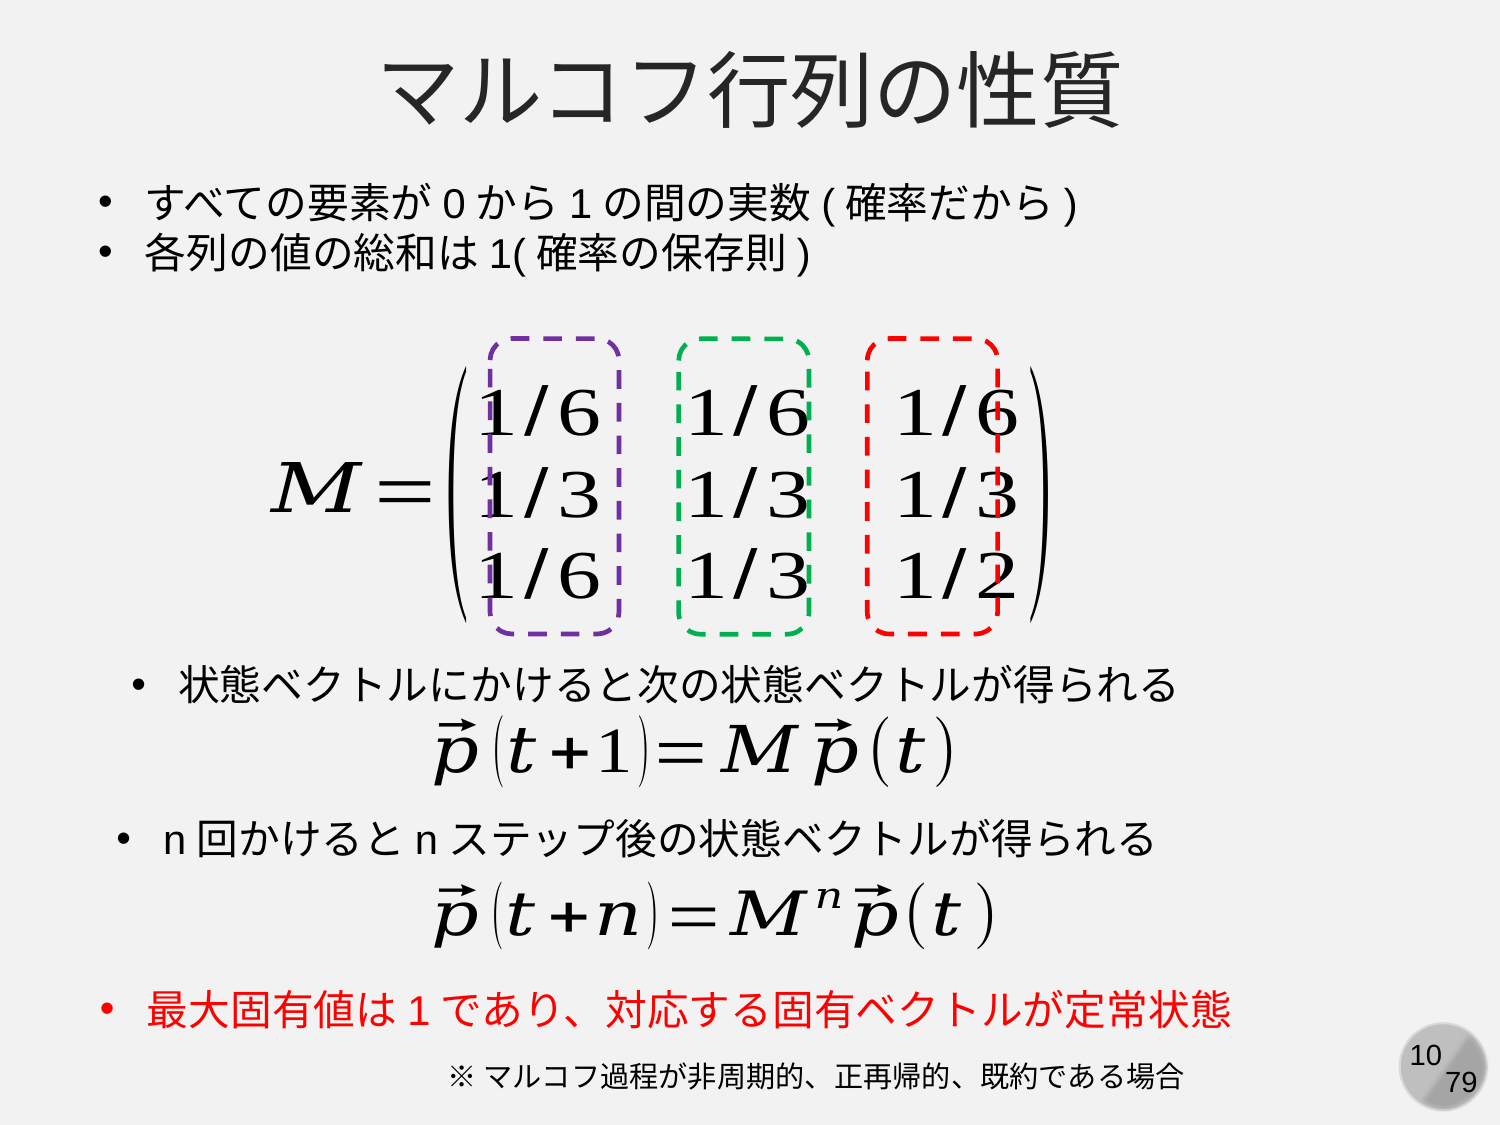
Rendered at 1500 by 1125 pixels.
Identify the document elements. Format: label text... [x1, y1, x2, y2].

text_box n回かけるとnステップ後の状態ベクトルが得られる [101, 805, 1173, 871]
list マルコフ行列の性質 [0, 31, 1500, 155]
text_box [866, 337, 999, 635]
text_box ※マルコフ過程が非周期的、正再帰的、既約である場合 [432, 1051, 1200, 1102]
text_box すべての要素が0から1の間の実数(確率だから) 各列の値の総和は1(確率の保存則) [83, 169, 1093, 284]
text_box [489, 337, 620, 635]
text_box [677, 337, 811, 636]
text_box 最大固有値は1であり、対応する固有ベクトルが定常状態 [85, 975, 1247, 1041]
text_box 状態ベクトルにかけると次の状態ベクトルが得られる [116, 651, 1196, 717]
